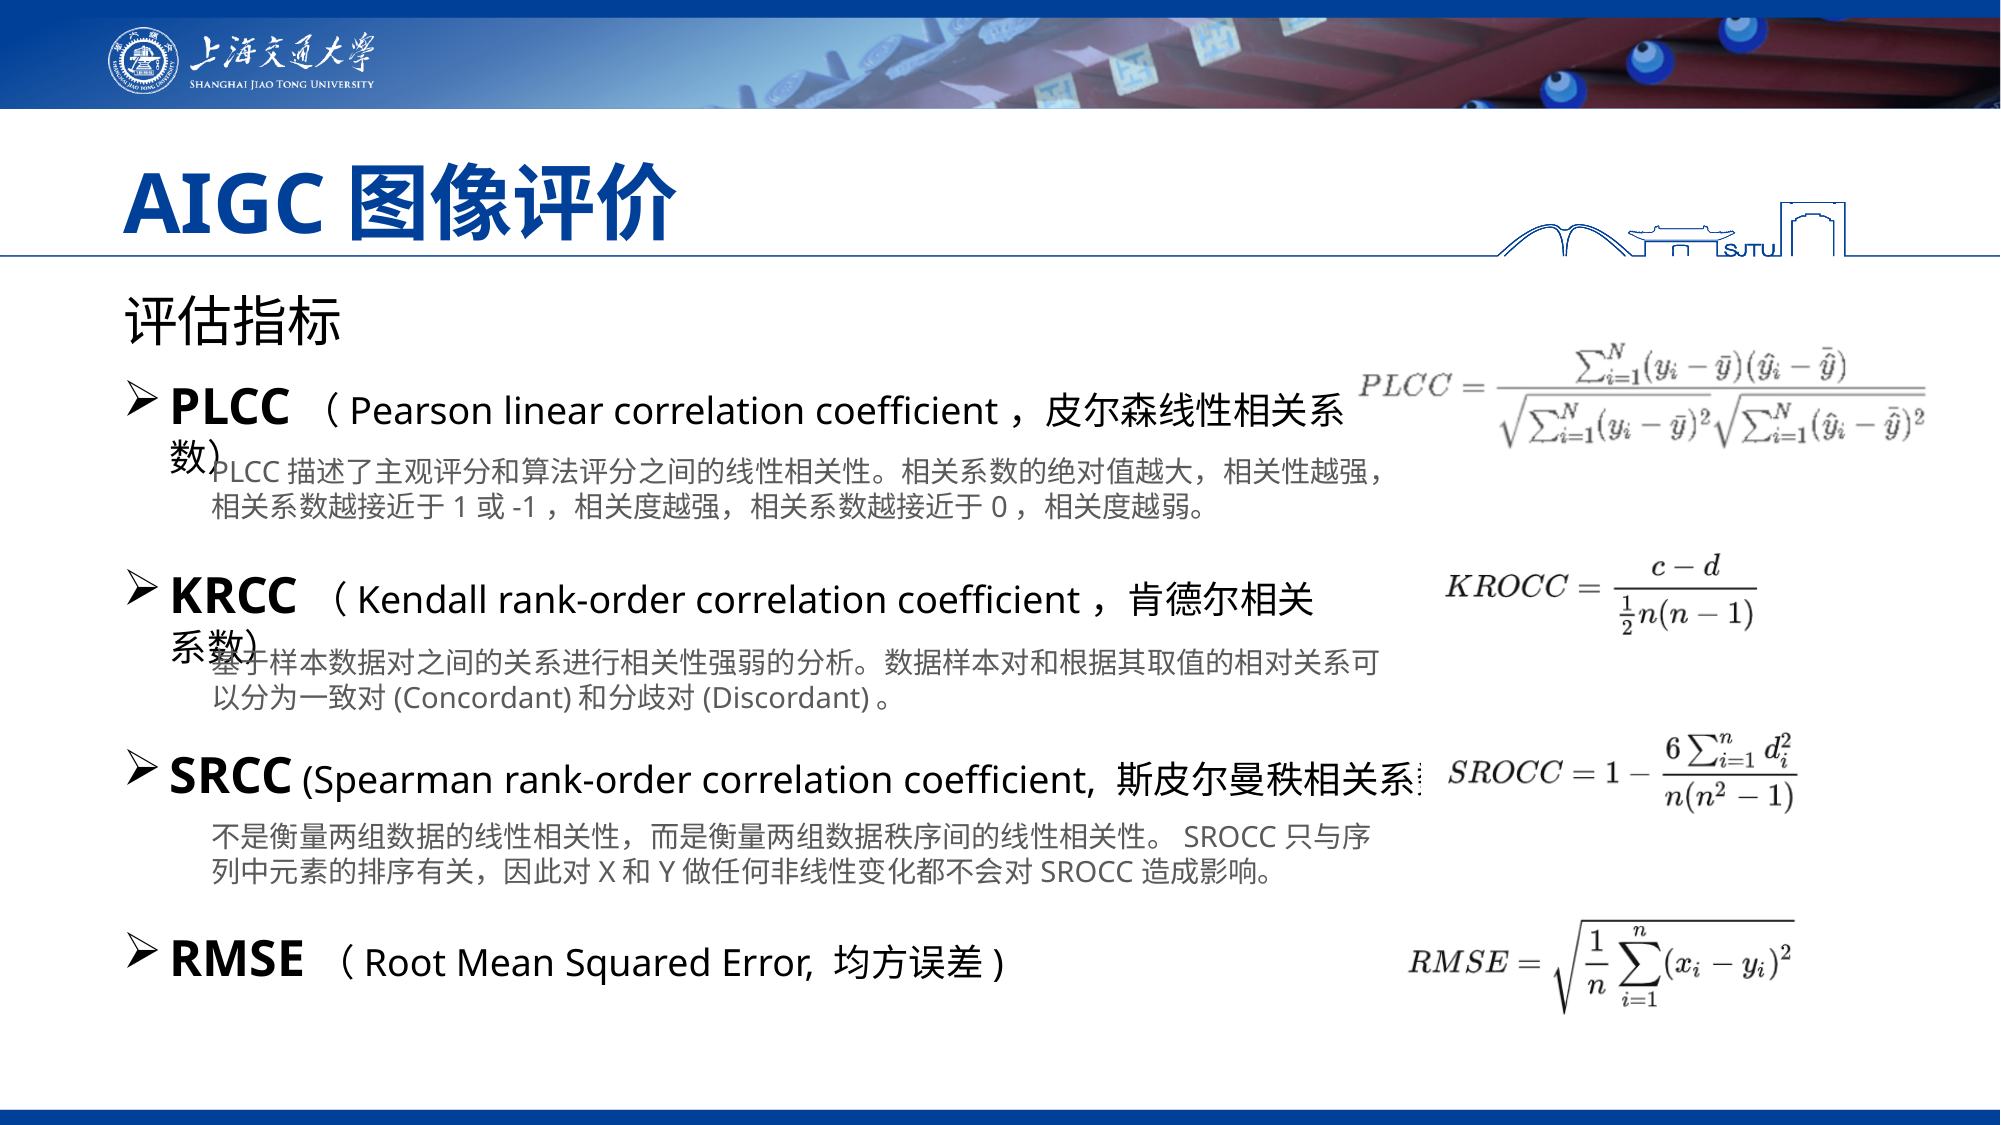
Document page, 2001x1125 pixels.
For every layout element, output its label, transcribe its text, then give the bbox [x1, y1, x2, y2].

text_box KRCC（Kendall rank-order correlation coefficient，肯德尔相关系数） [108, 556, 1359, 677]
text_box 基于样本数据对之间的关系进行相关性强弱的分析。数据样本对和根据其取值的相对关系可以分为一致对(Concordant)和分歧对(Discordant)。 [196, 636, 1413, 716]
picture [0, 0, 2001, 109]
picture [1441, 532, 1780, 666]
text_box RMSE（Root Mean Squared Error, 均方误差) [108, 918, 1108, 994]
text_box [107, 332, 1940, 532]
picture [1393, 904, 1809, 1046]
list 评估指标 [108, 266, 685, 332]
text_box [108, 716, 1849, 897]
title AIGC图像评价 [108, 159, 1940, 254]
